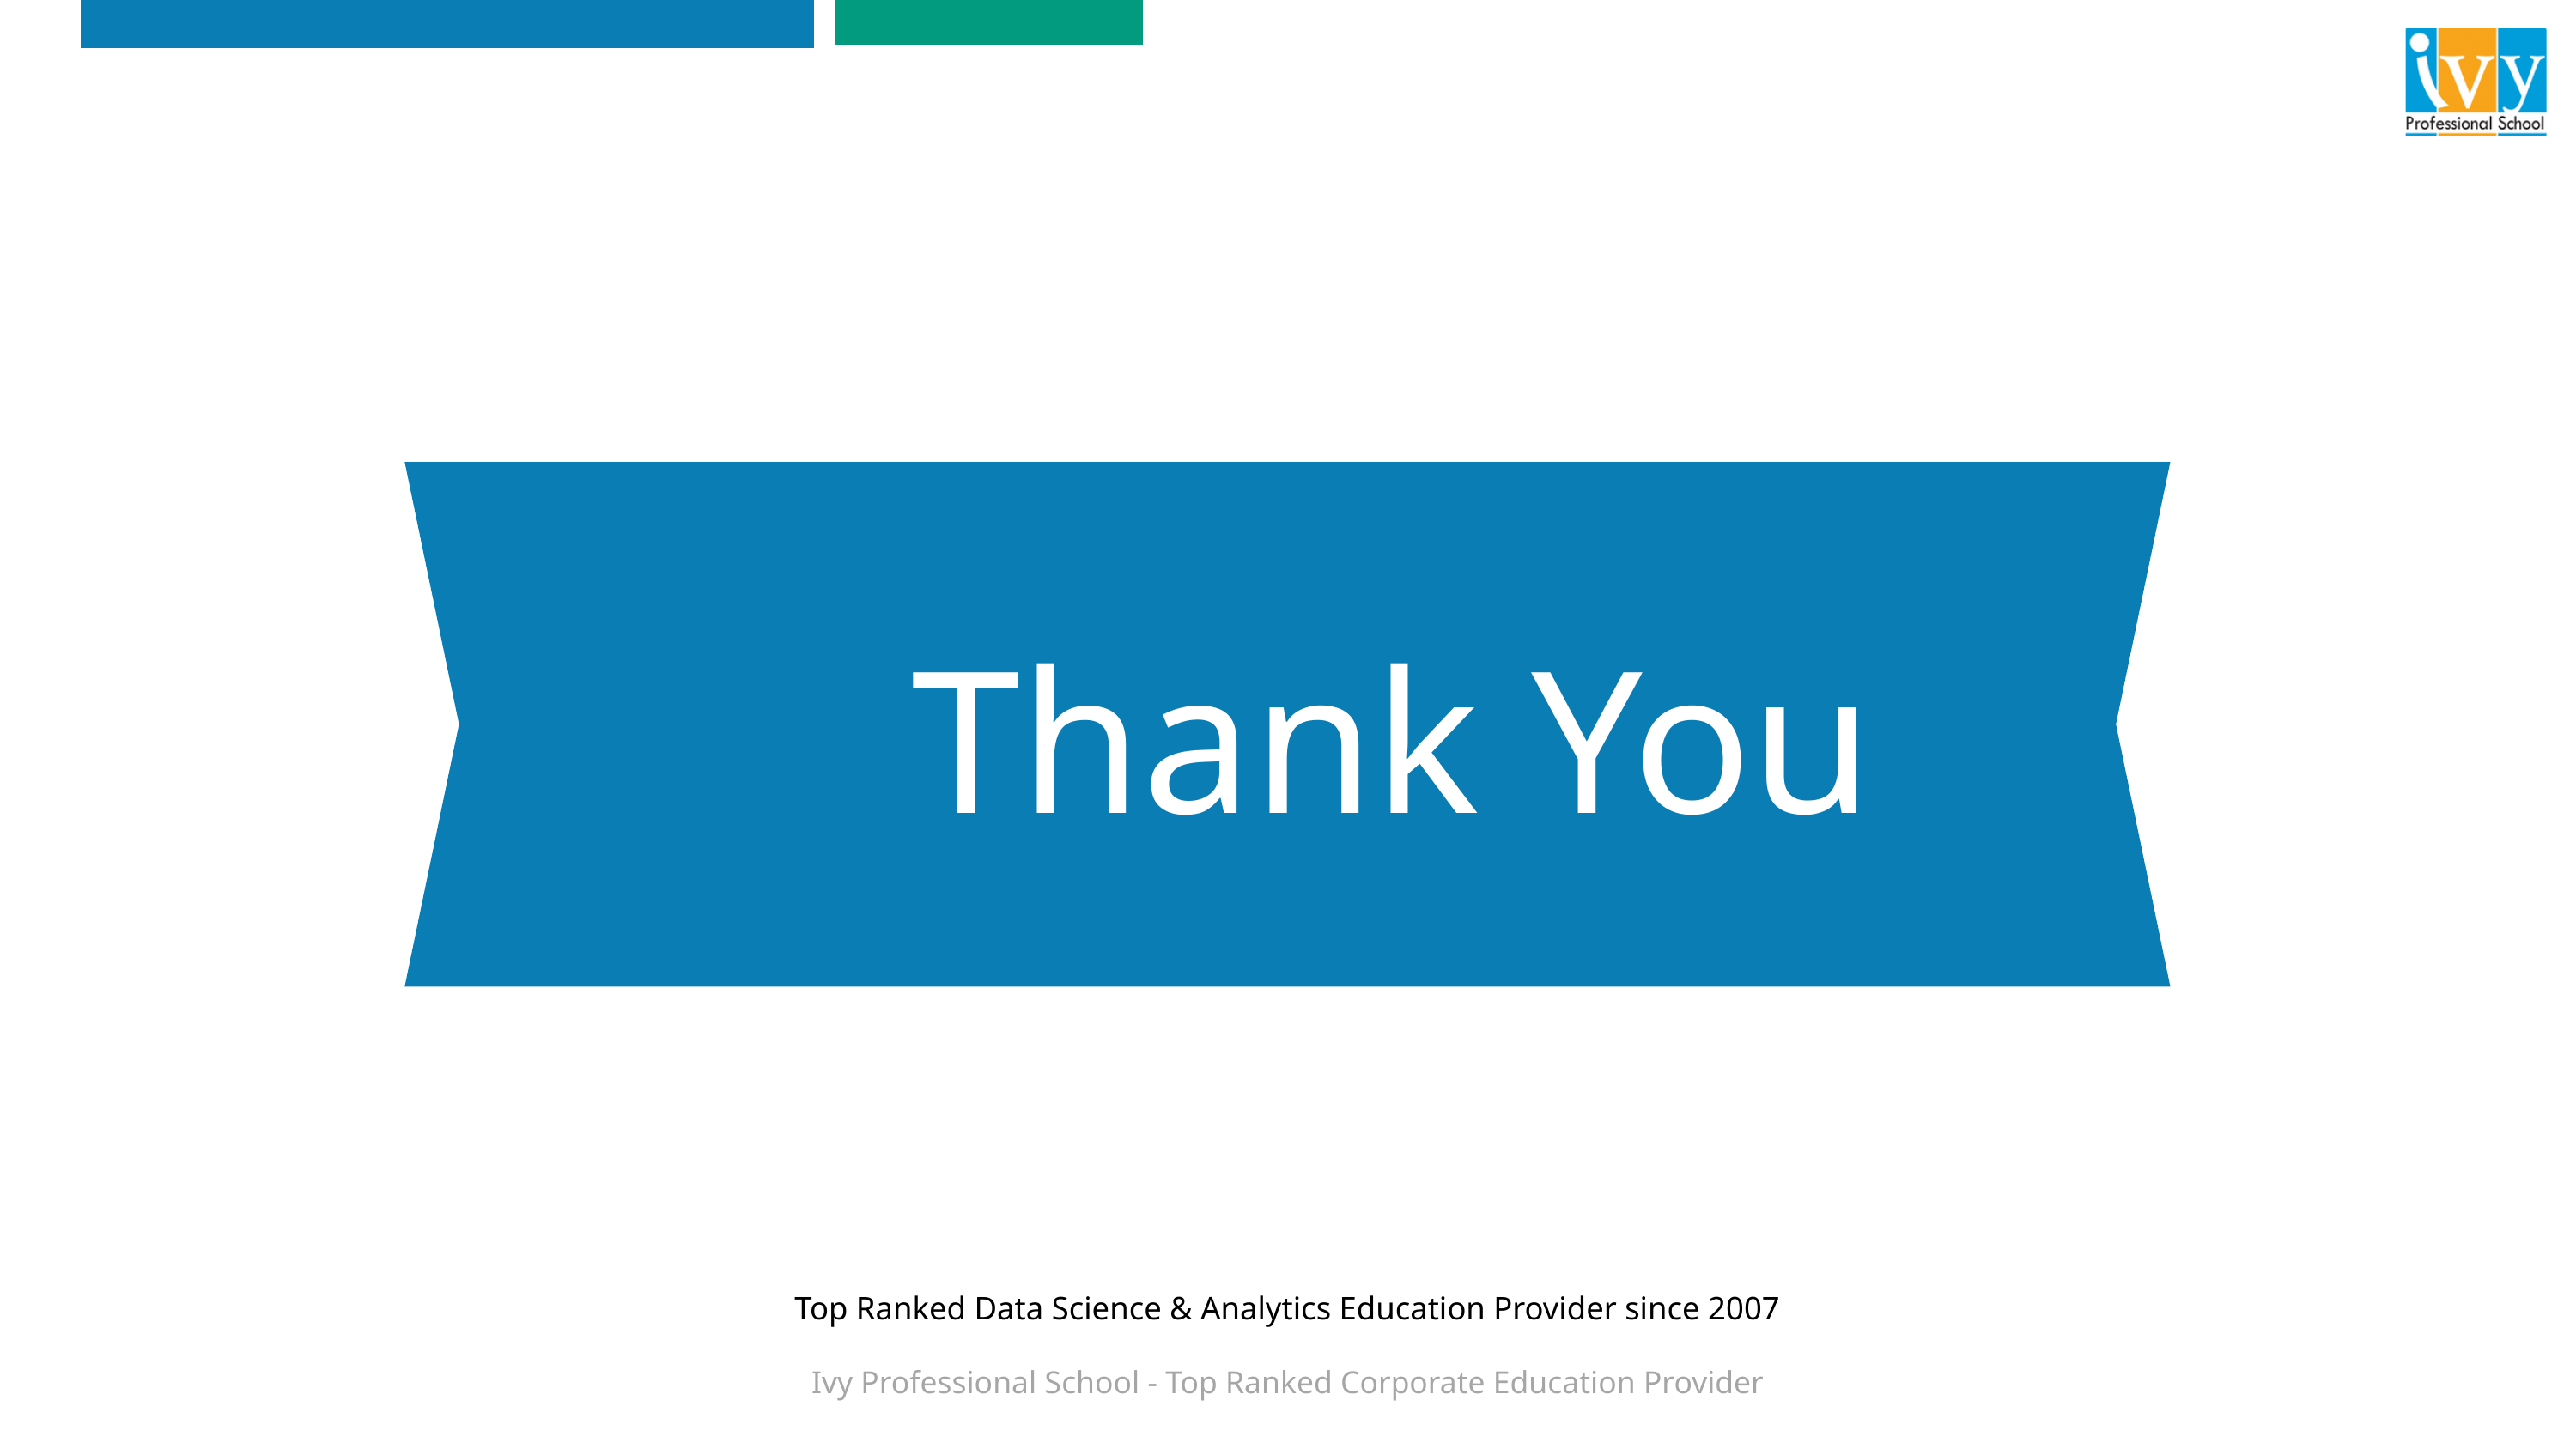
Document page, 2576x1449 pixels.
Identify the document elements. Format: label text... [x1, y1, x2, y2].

text_box Ivy Professional School - Top Ranked Corporate Education Provider [404, 1356, 2172, 1400]
text_box Top Ranked Data Science & Analytics Education Provider since 2007 [380, 1238, 2196, 1370]
text_box [2405, 28, 2547, 136]
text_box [835, 0, 1144, 45]
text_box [404, 461, 2171, 987]
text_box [80, 0, 814, 49]
